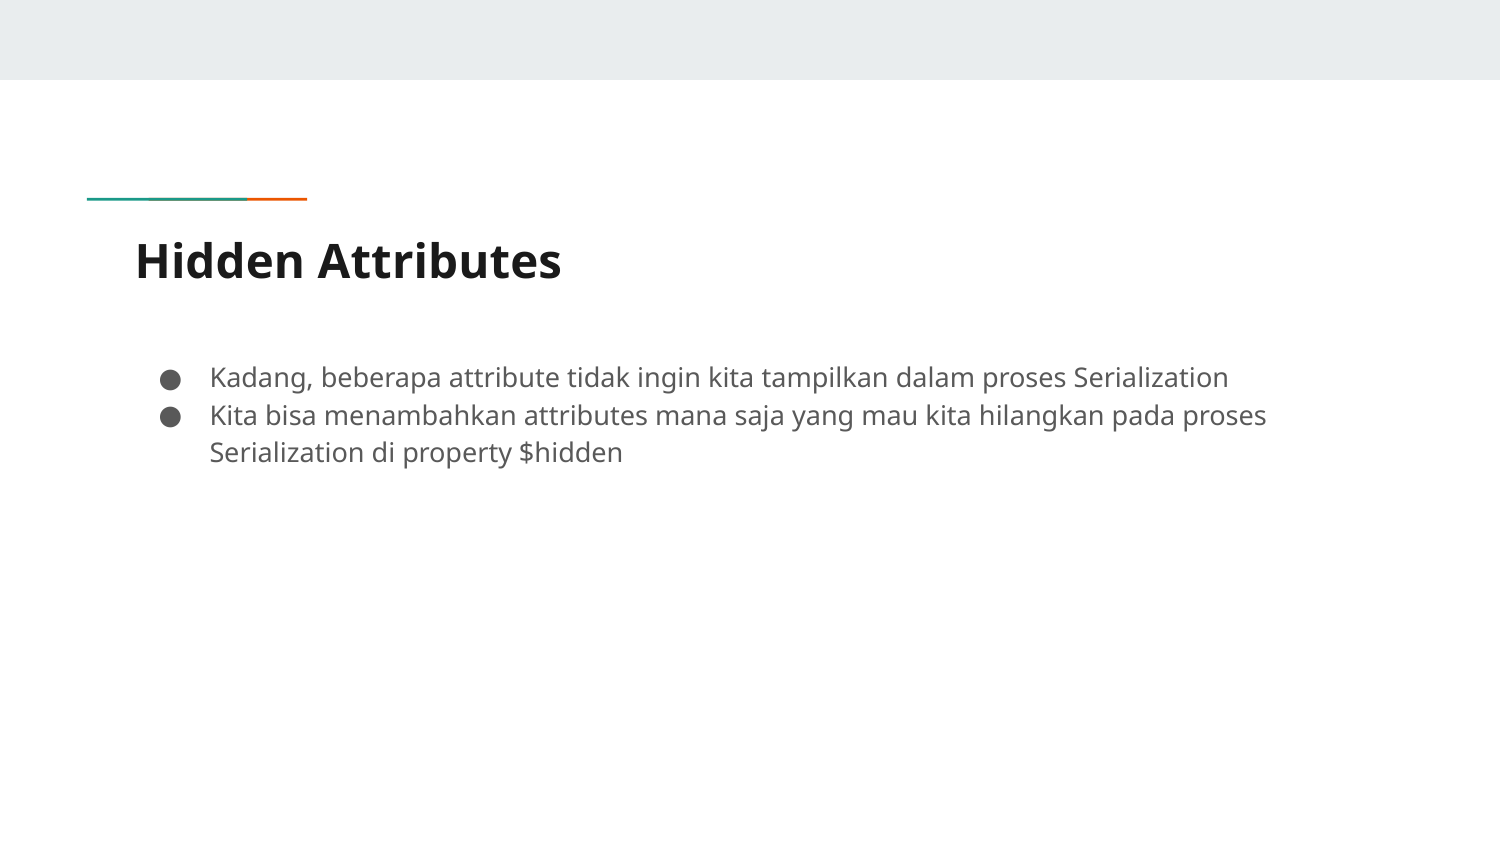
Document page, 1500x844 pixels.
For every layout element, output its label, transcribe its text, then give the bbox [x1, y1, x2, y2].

list Kadang, beberapa attribute tidak ingin kita tampilkan dalam proses Serialization Kita bisa menambahkan attributes mana saja yang mau kita hilangkan pada proses Serialization di property $hidden [119, 341, 1381, 712]
title Hidden Attributes [119, 216, 1381, 305]
